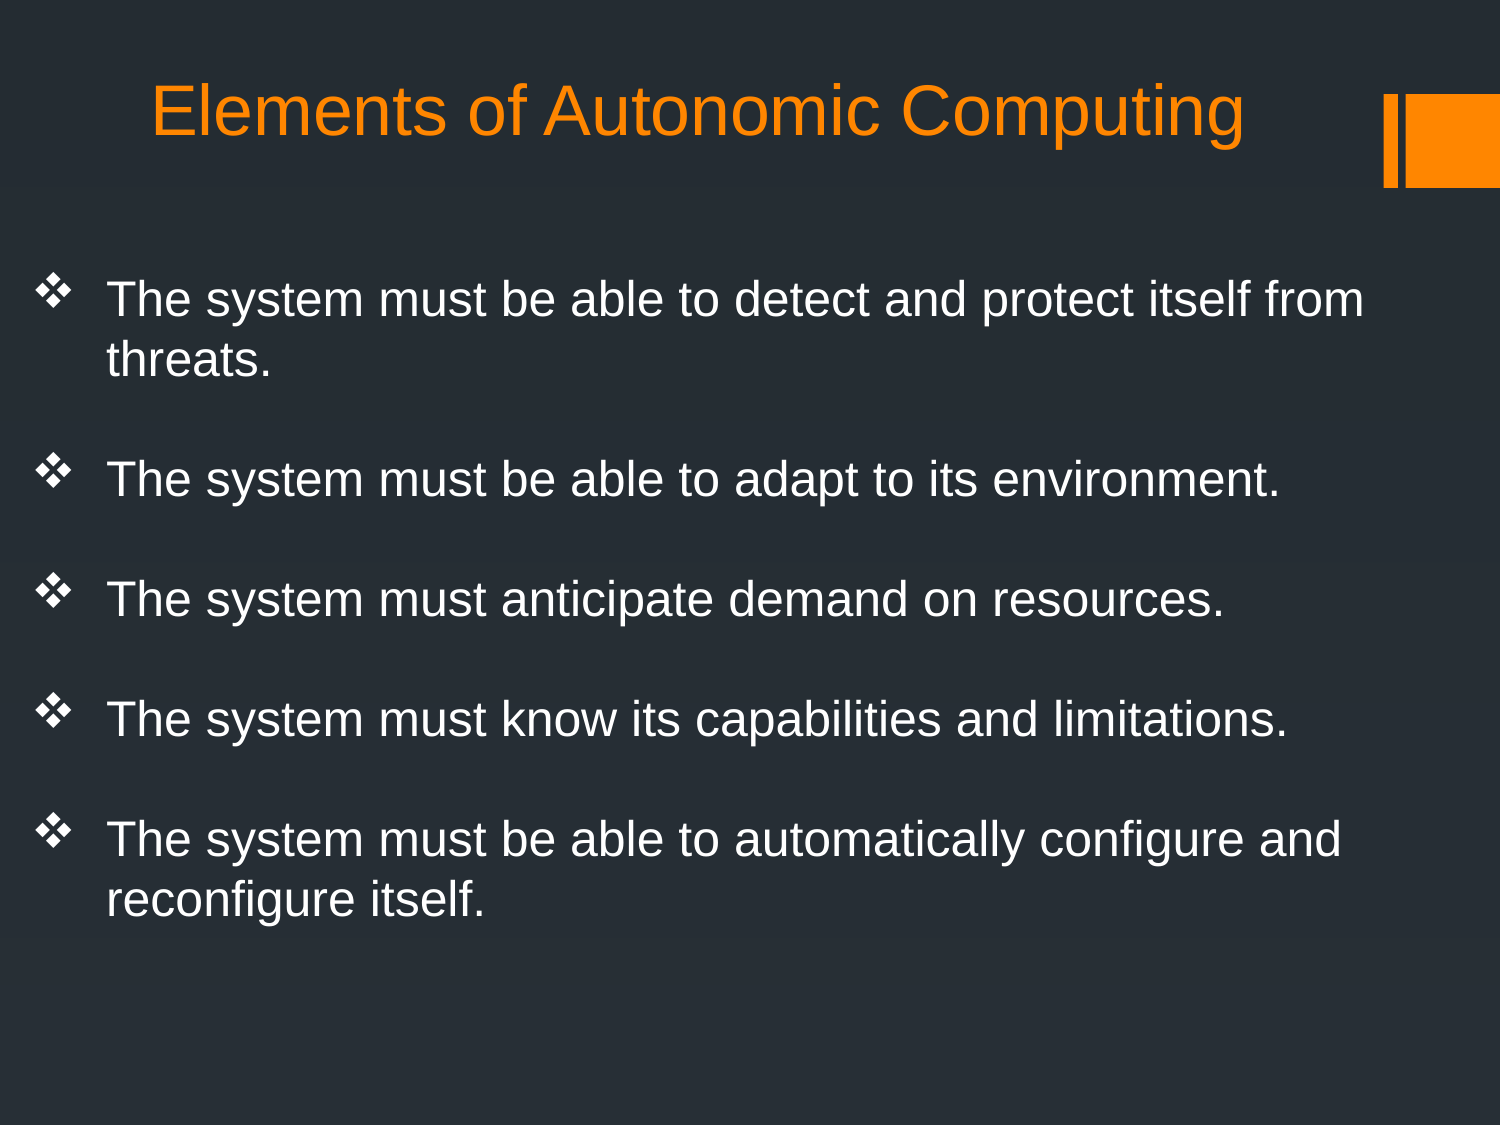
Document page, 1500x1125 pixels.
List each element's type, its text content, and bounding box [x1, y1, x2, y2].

text_box The system must be able to detect and protect itself from threats. The system must be able to adapt to its environment. The system must anticipate demand on resources. The system must know its capabilities and limitations. The system must be able to automatically configure and reconfigure itself. [16, 258, 1482, 934]
title Elements of Autonomic Computing [98, 38, 1299, 157]
